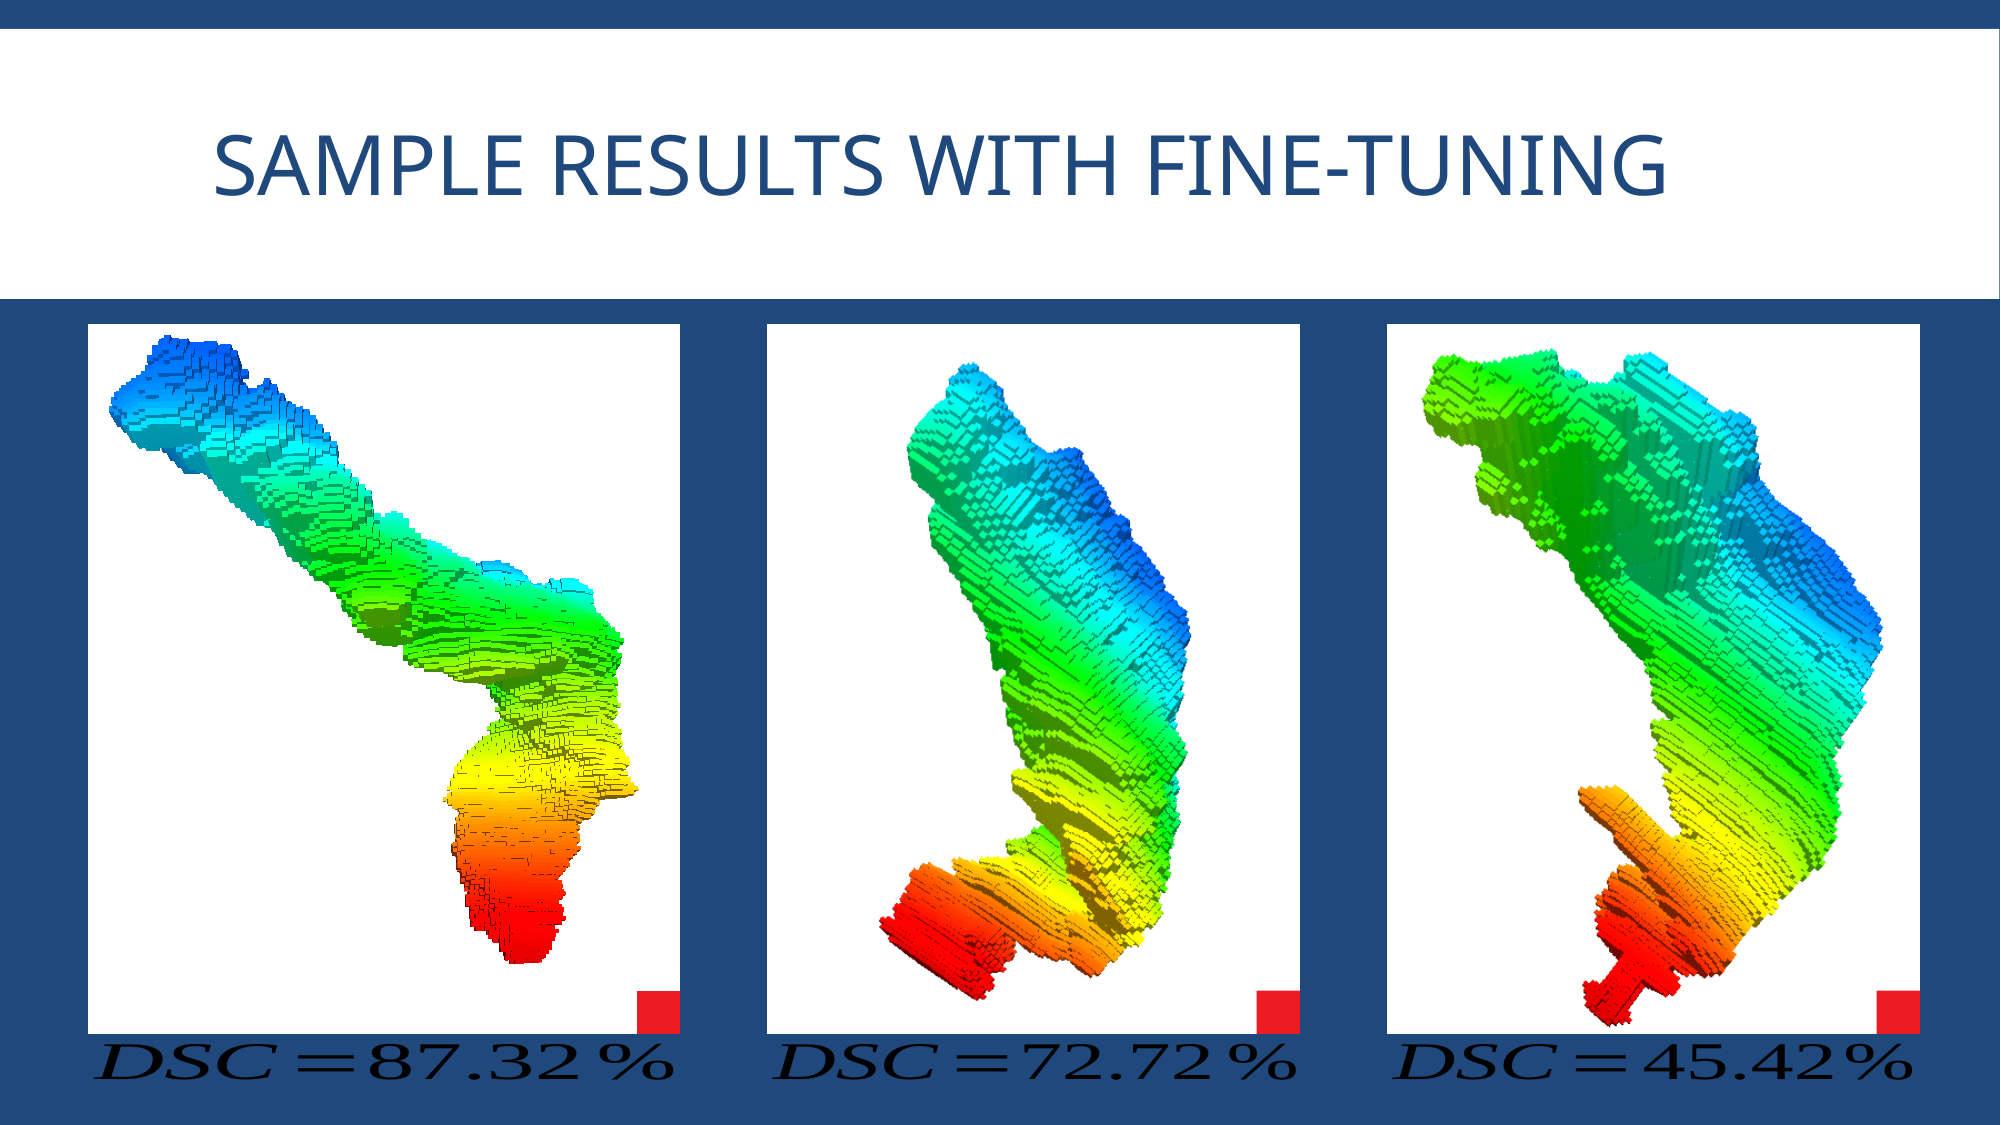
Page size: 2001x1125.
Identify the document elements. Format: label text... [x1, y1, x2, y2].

picture [1387, 324, 1920, 1034]
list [767, 324, 1300, 1034]
picture [88, 324, 680, 1034]
title Sample Results with Fine-Tuning [197, 46, 1803, 295]
